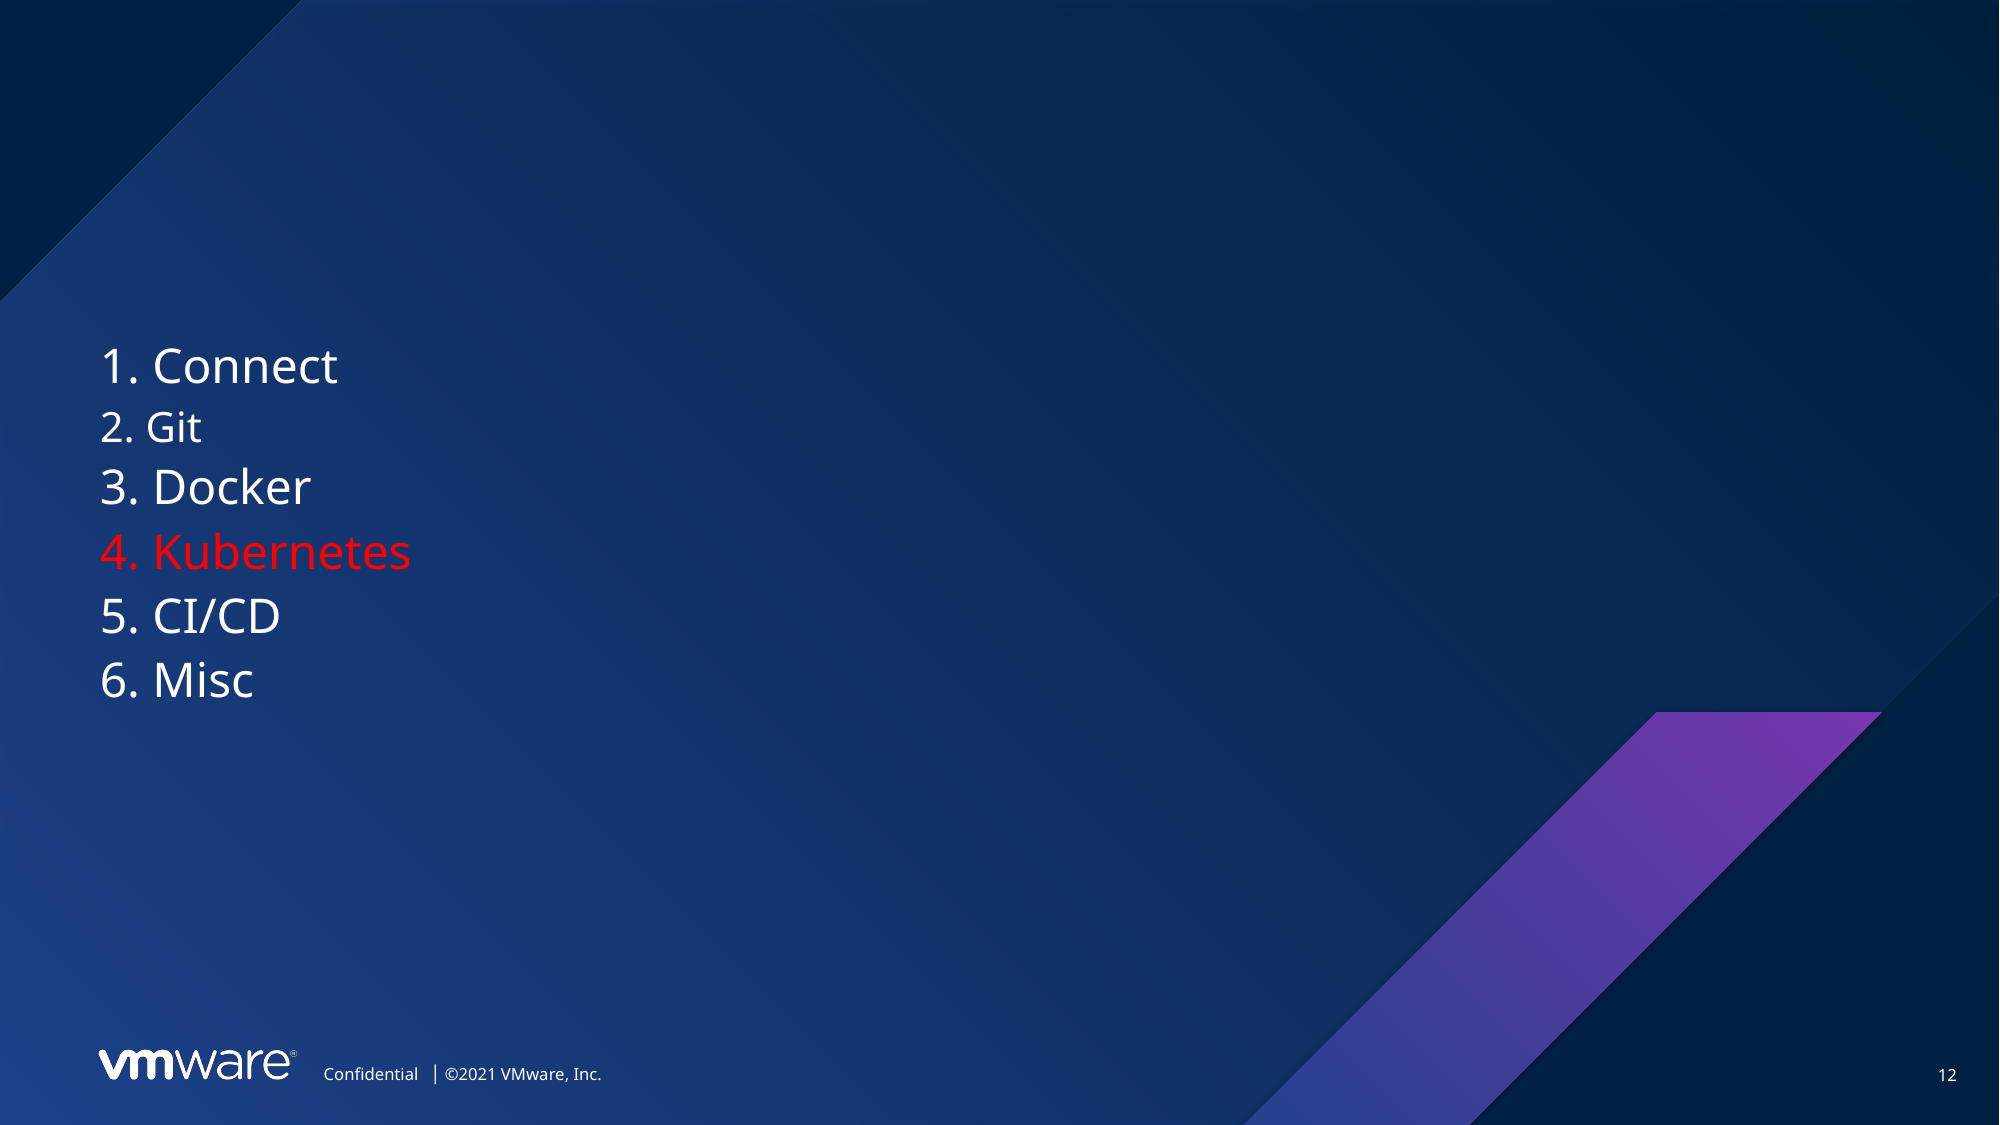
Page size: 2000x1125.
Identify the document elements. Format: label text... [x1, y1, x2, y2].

picture [68, 1019, 321, 1111]
list 1. Connect 2. Git 3. Docker 4. Kubernetes 5. CI/CD 6. Misc [99, 337, 1075, 713]
